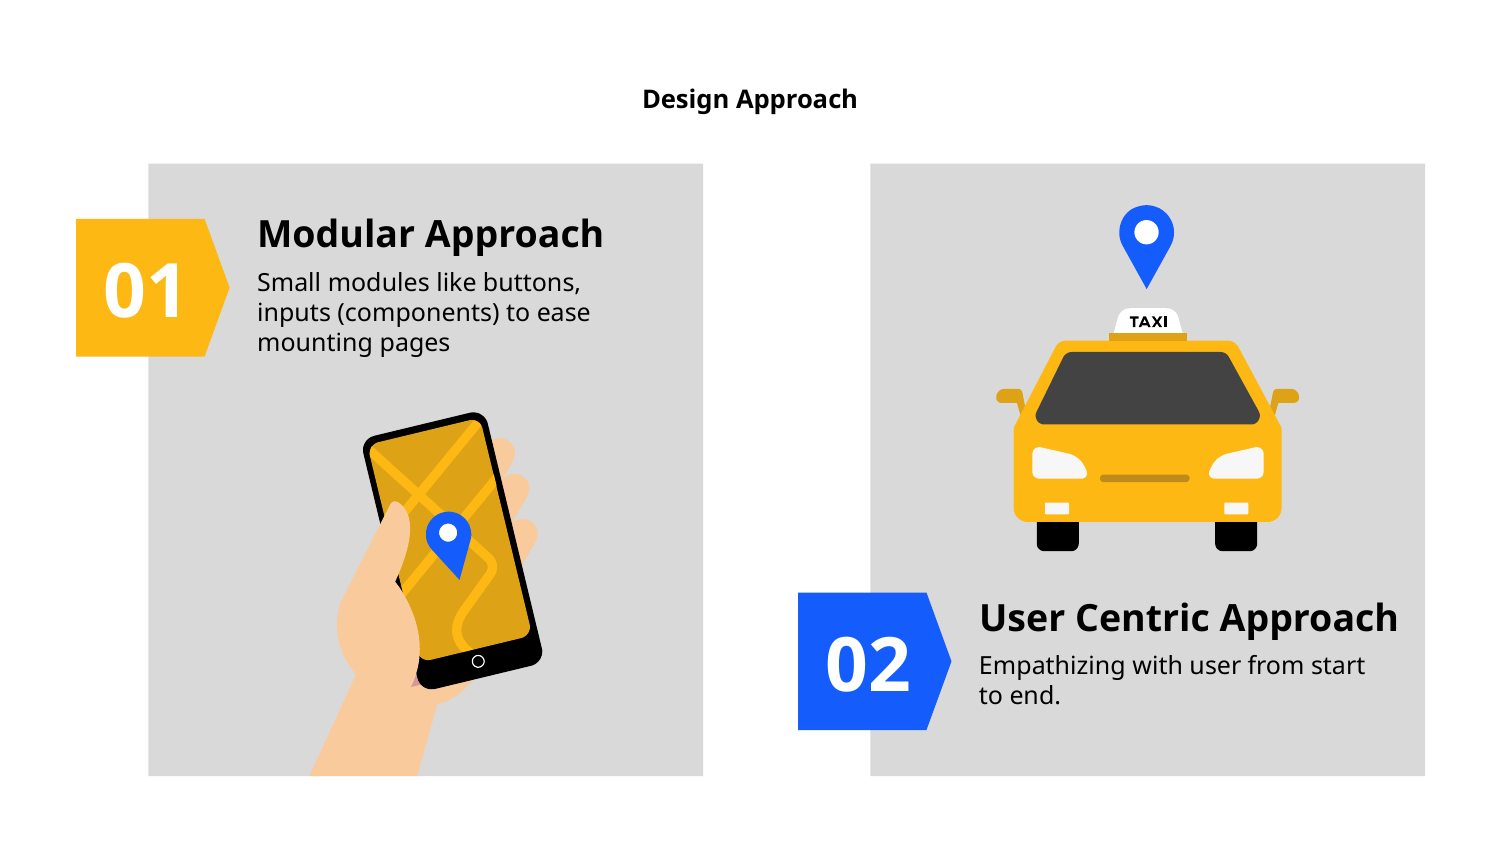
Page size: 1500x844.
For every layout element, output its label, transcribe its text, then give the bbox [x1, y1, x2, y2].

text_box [797, 578, 1426, 735]
text_box [870, 741, 1426, 777]
text_box [148, 163, 704, 777]
text_box [870, 163, 1426, 578]
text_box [995, 205, 1300, 552]
title Design Approach [75, 67, 1425, 129]
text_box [308, 412, 543, 777]
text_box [75, 205, 671, 362]
